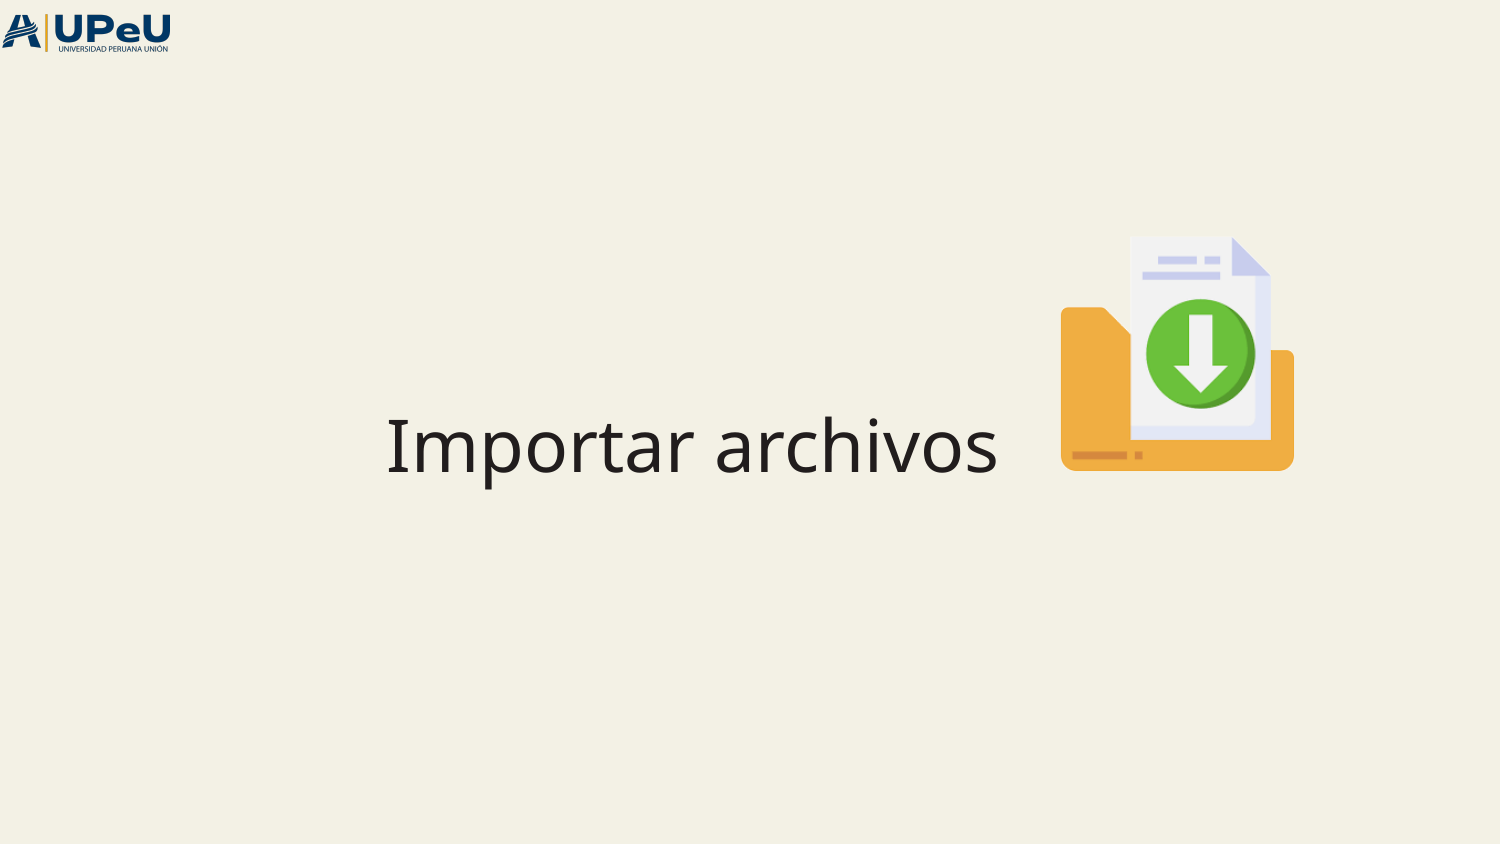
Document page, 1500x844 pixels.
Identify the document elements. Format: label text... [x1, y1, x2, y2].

picture [2, 10, 171, 56]
title Importar archivos [371, 384, 1037, 479]
picture [1053, 229, 1303, 479]
